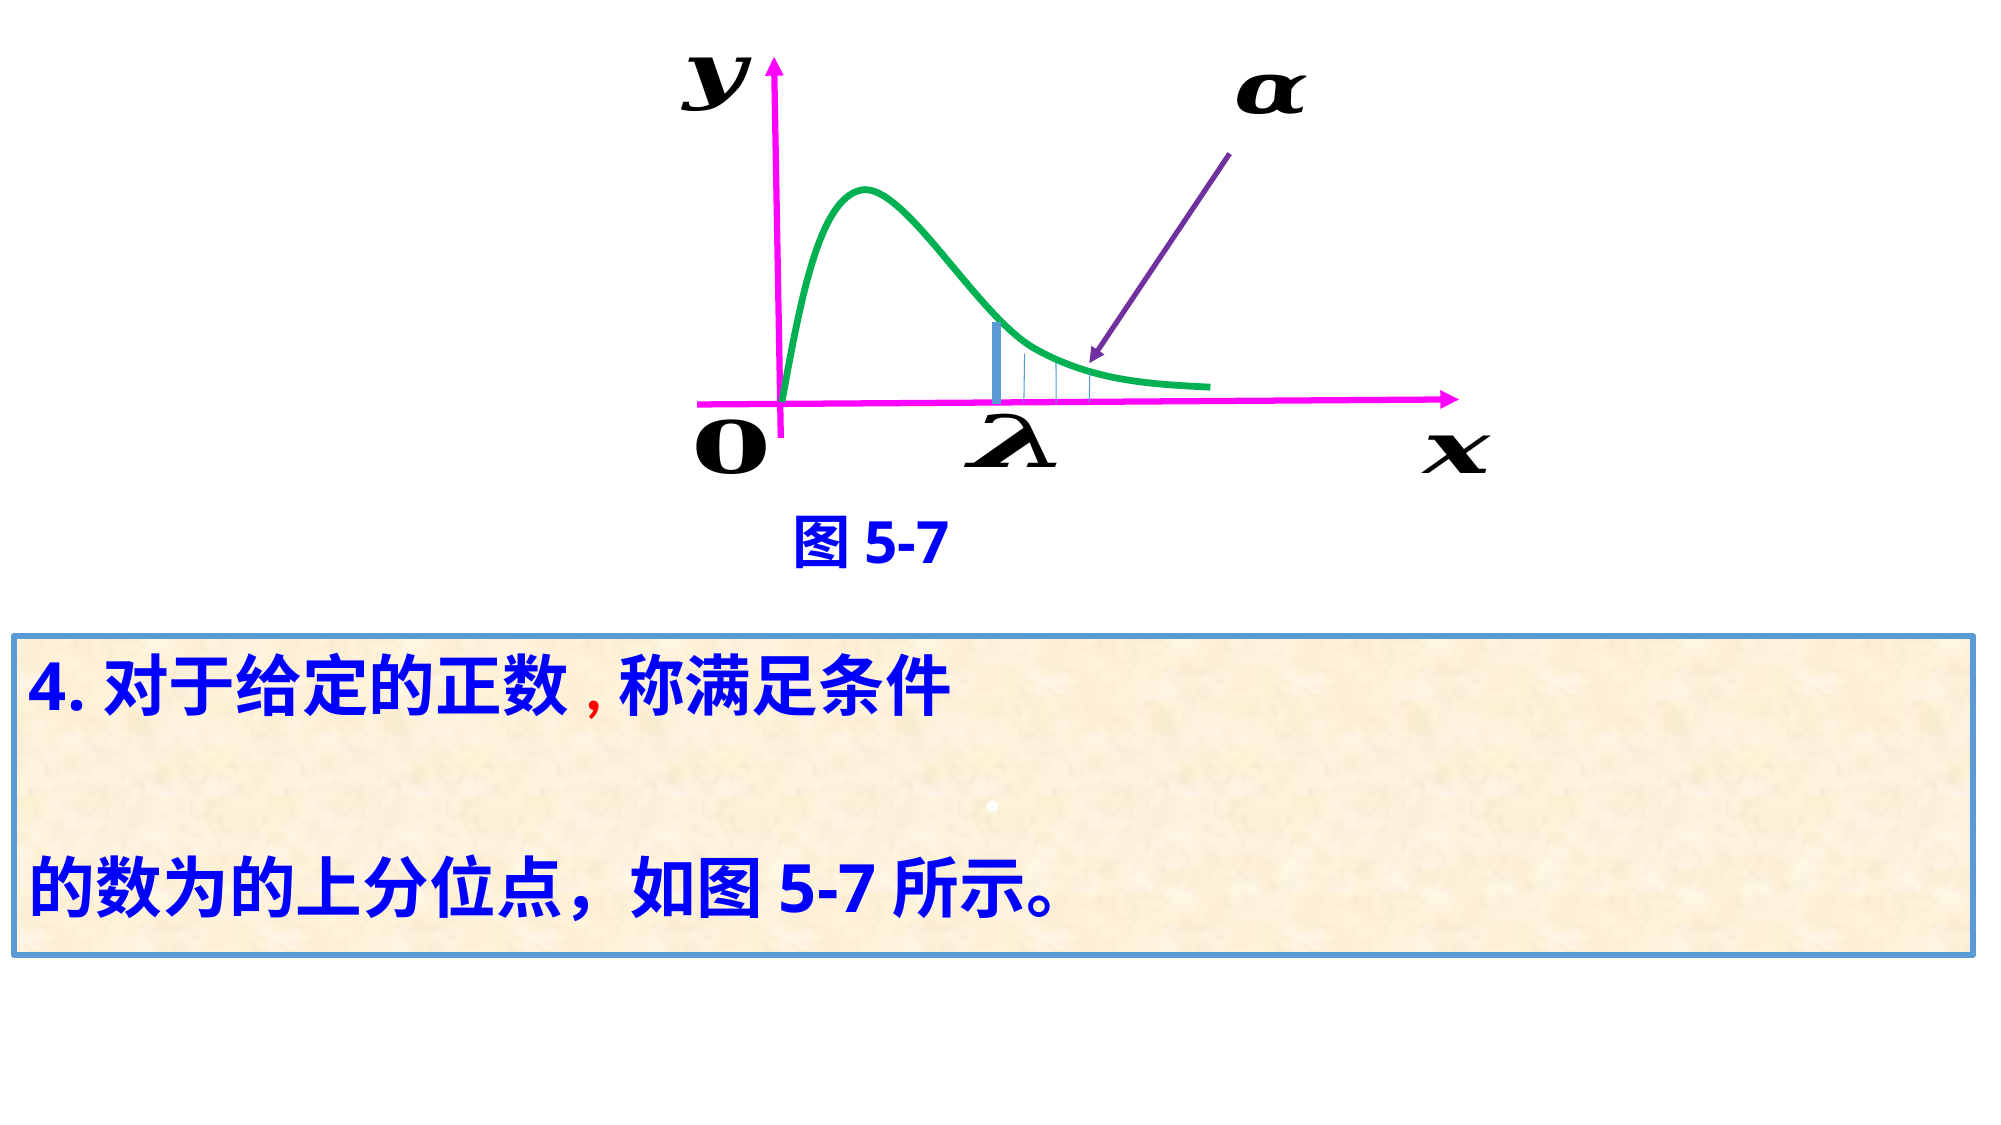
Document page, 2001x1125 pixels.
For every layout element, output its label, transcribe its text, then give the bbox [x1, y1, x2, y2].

text_box 图5-7 [777, 497, 994, 577]
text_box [1089, 153, 1230, 364]
text_box [781, 188, 1211, 399]
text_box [774, 56, 781, 438]
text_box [697, 399, 774, 405]
picture [17, 639, 1970, 952]
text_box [781, 399, 995, 405]
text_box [997, 399, 1055, 405]
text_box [1057, 399, 1459, 405]
